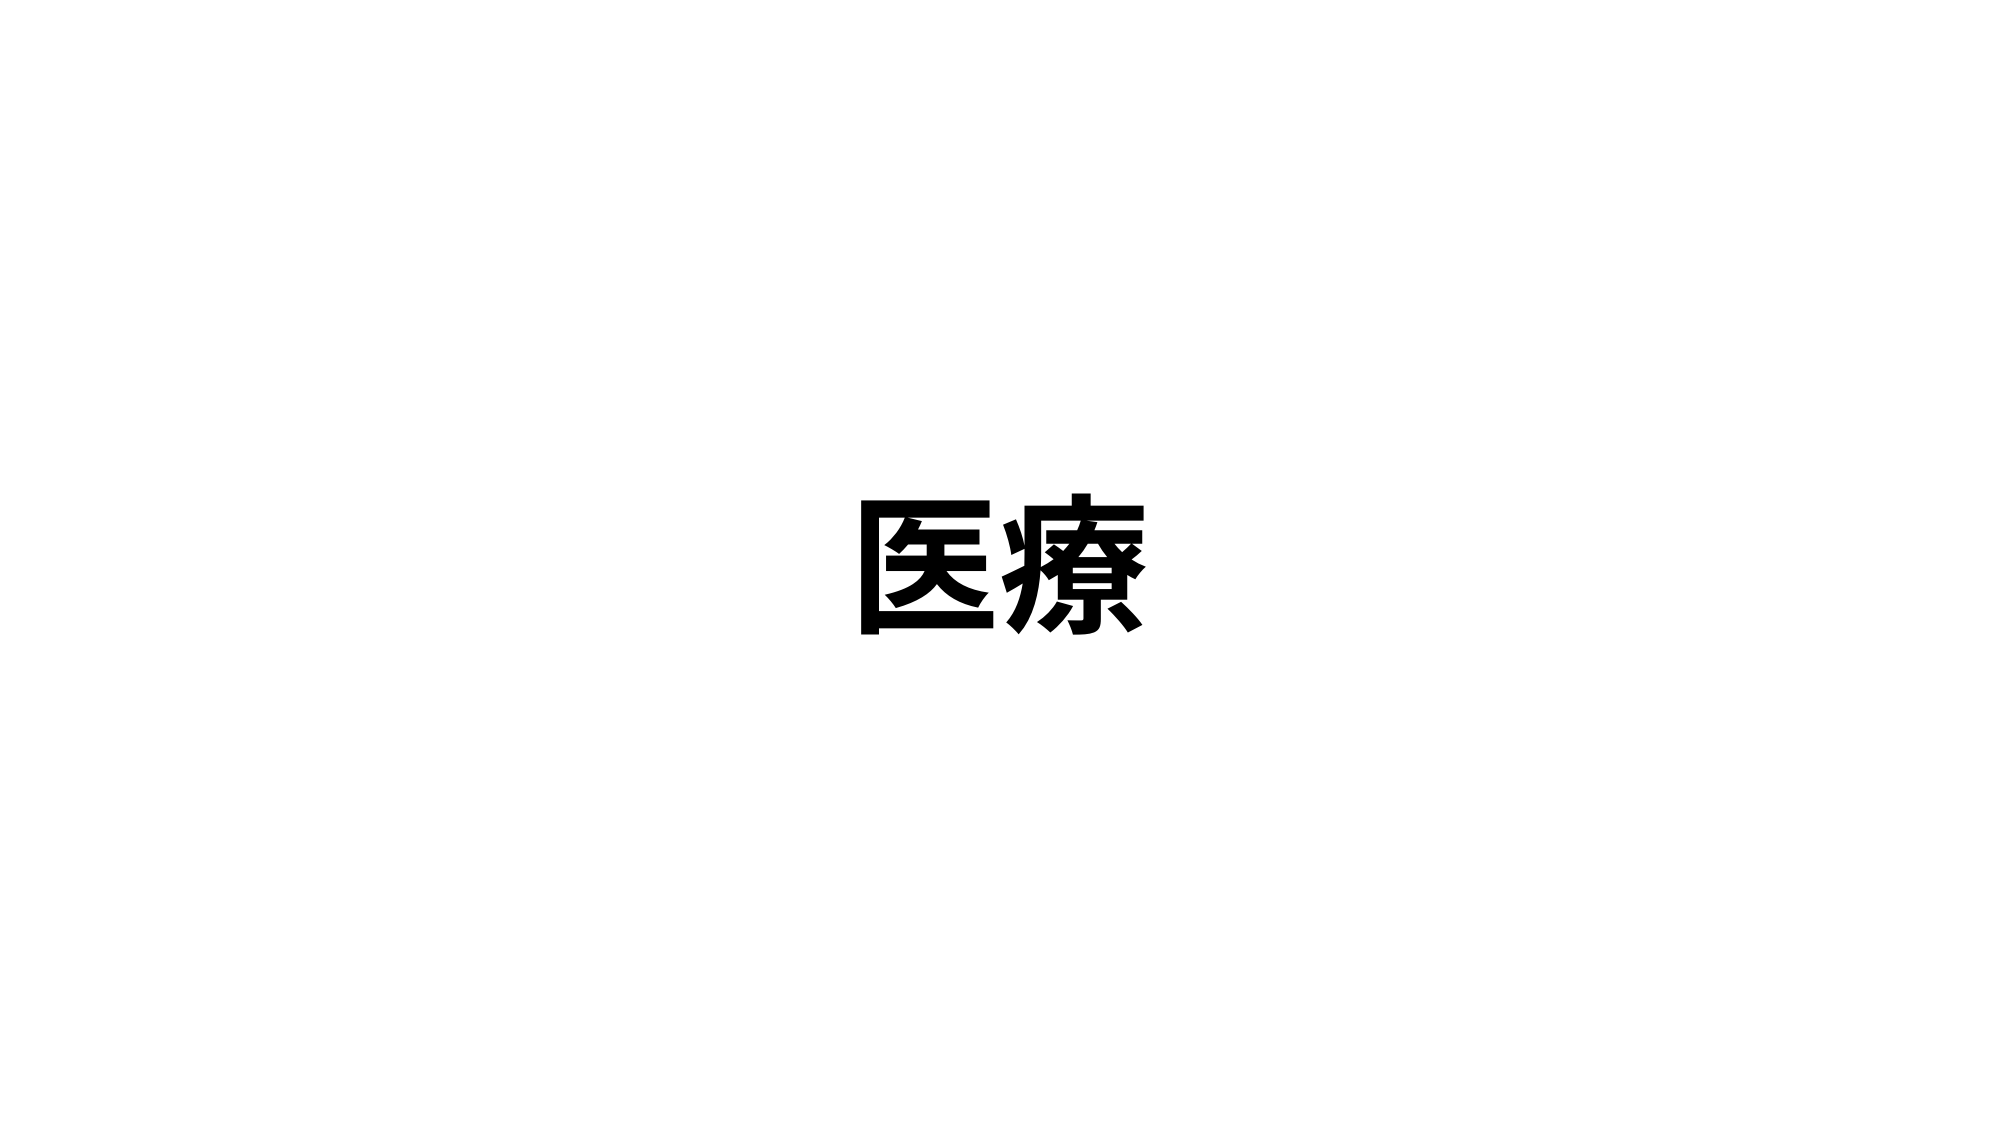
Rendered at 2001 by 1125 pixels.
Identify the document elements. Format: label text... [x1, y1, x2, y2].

text_box 医療 [0, 463, 2000, 659]
